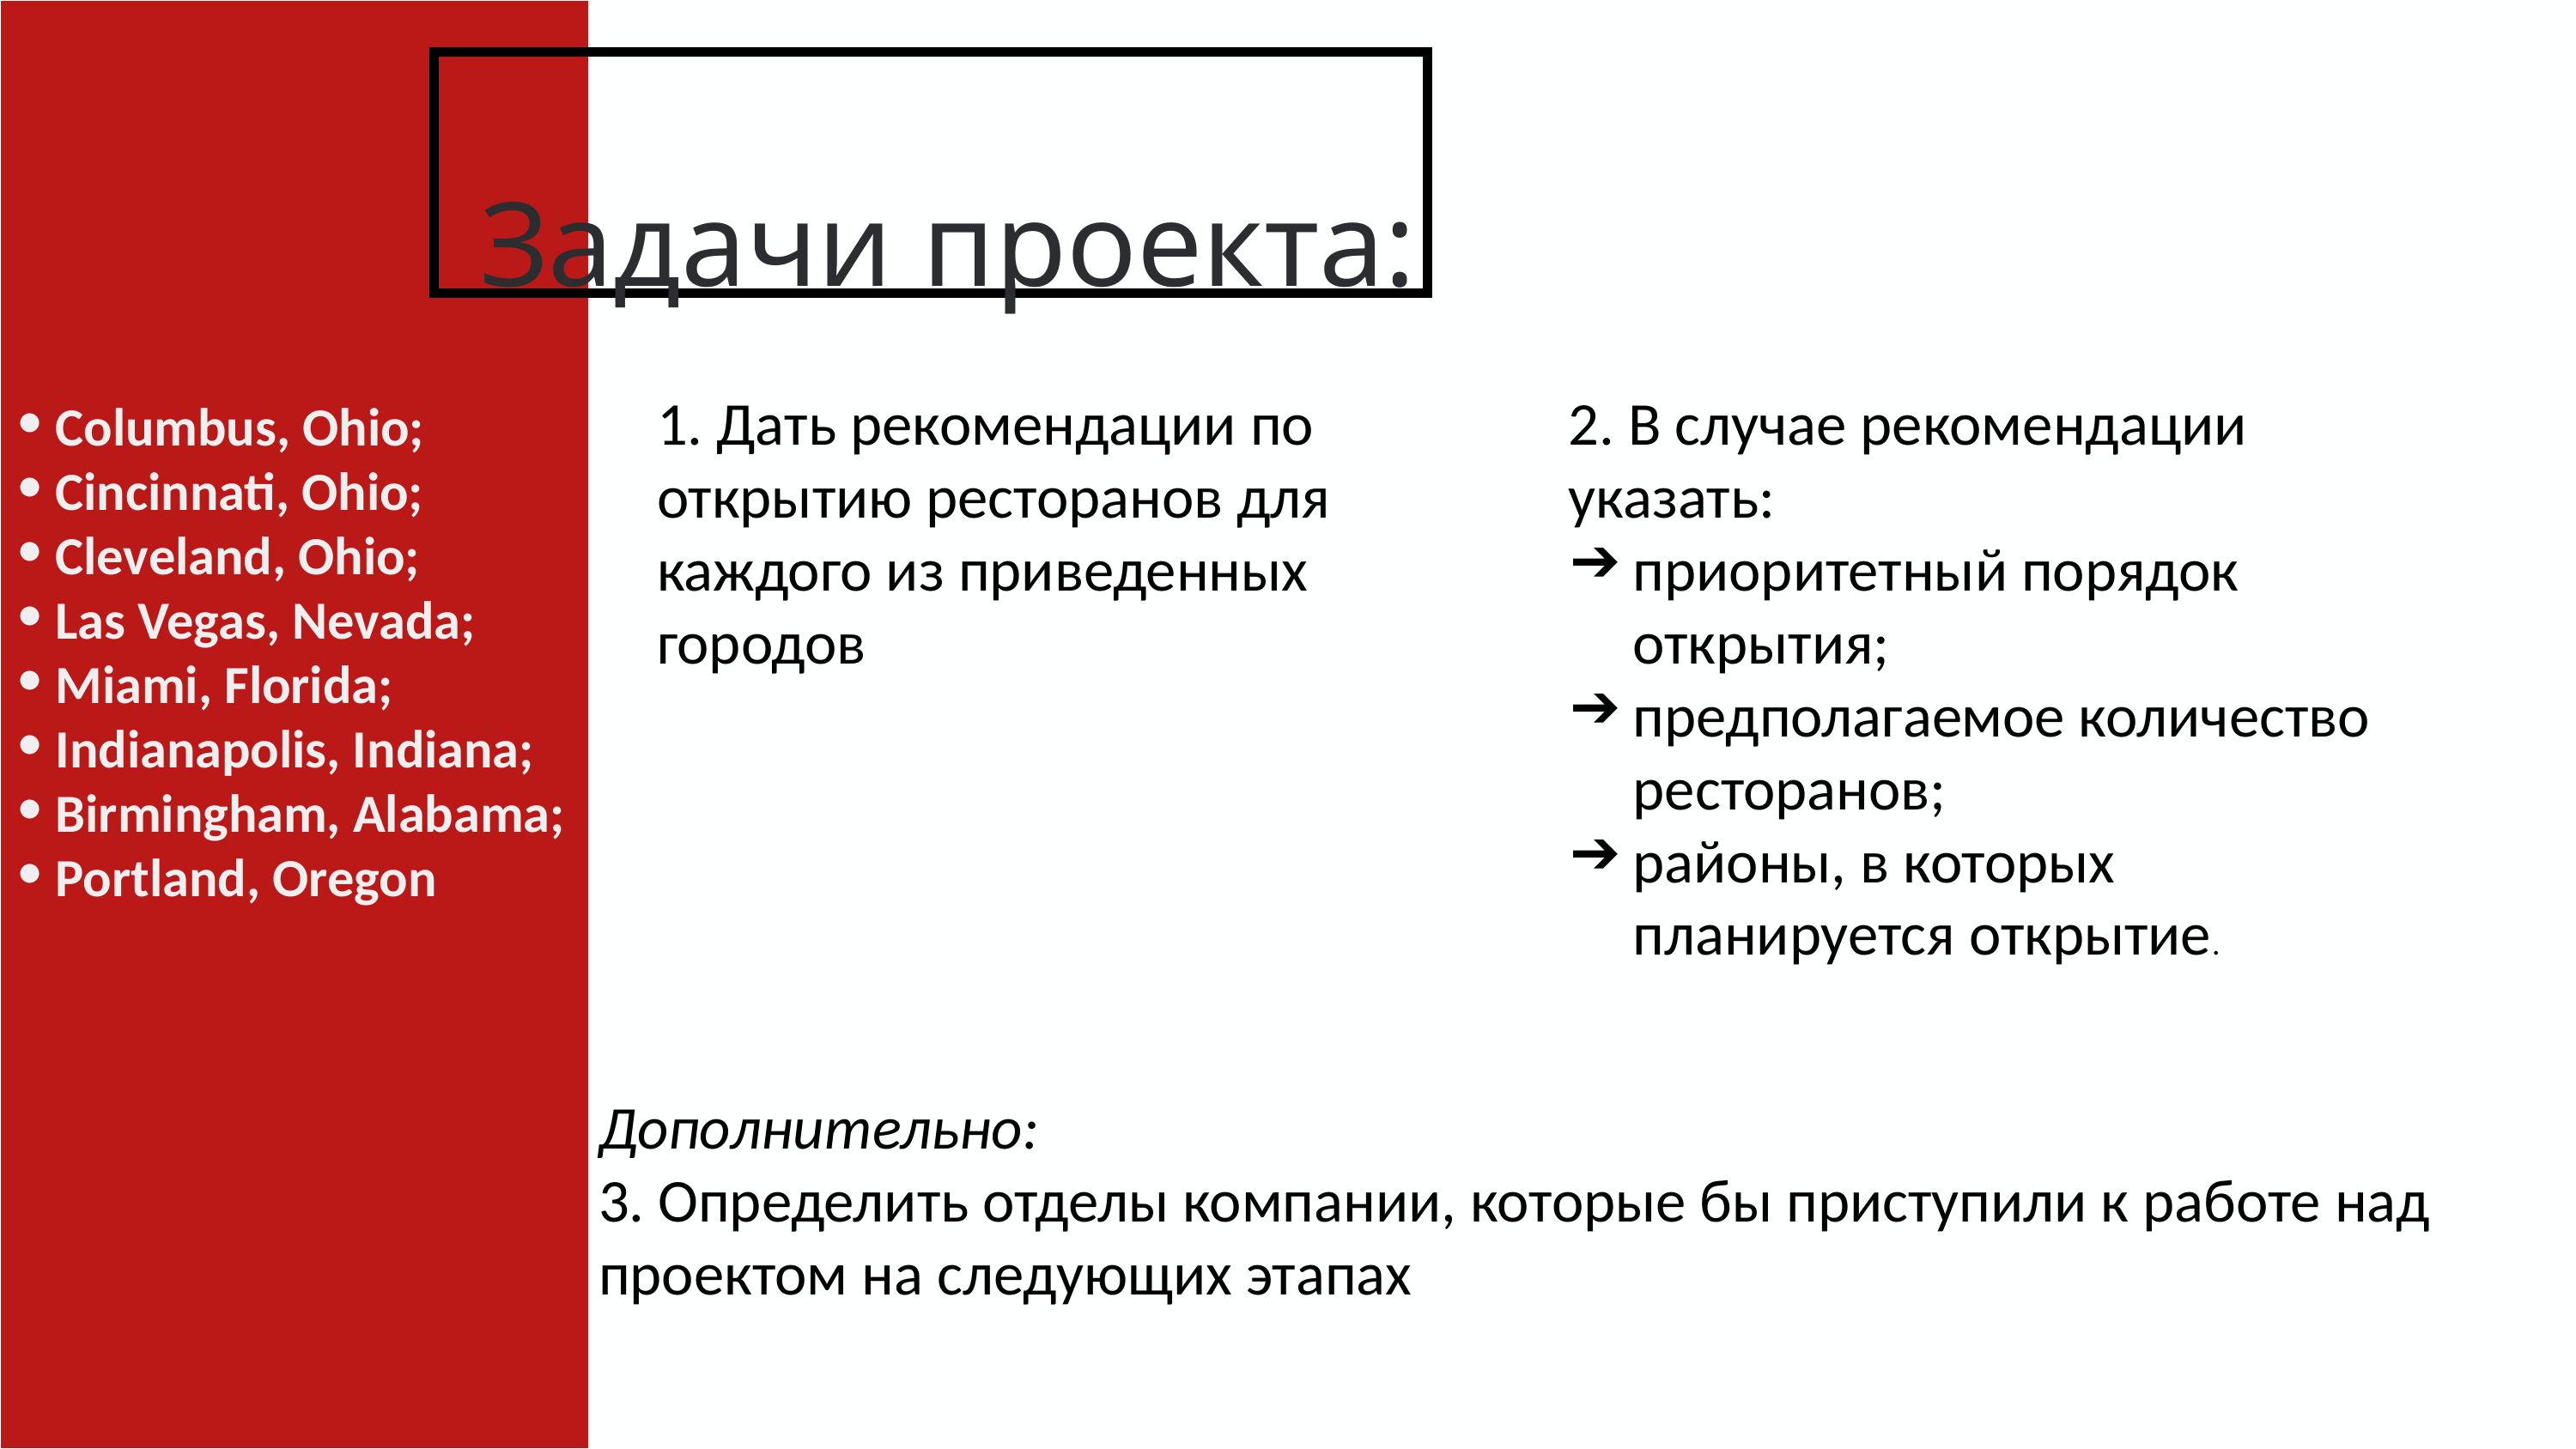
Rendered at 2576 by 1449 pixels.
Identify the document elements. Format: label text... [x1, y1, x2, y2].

text_box 2. В случае рекомендации указать: приоритетный порядок открытия; предполагаемое количество ресторанов; районы, в которых планируется открытие. [1555, 378, 2455, 974]
text_box Дополнительно: 3. Определить отделы компании, которые бы приступили к работе над проектом на следующих этапах [750, 1081, 2576, 1352]
text_box 1. Дать рекомендации по открытию ресторанов для каждого из приведенных городов [750, 378, 1449, 682]
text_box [0, 0, 748, 1449]
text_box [434, 5, 1463, 306]
